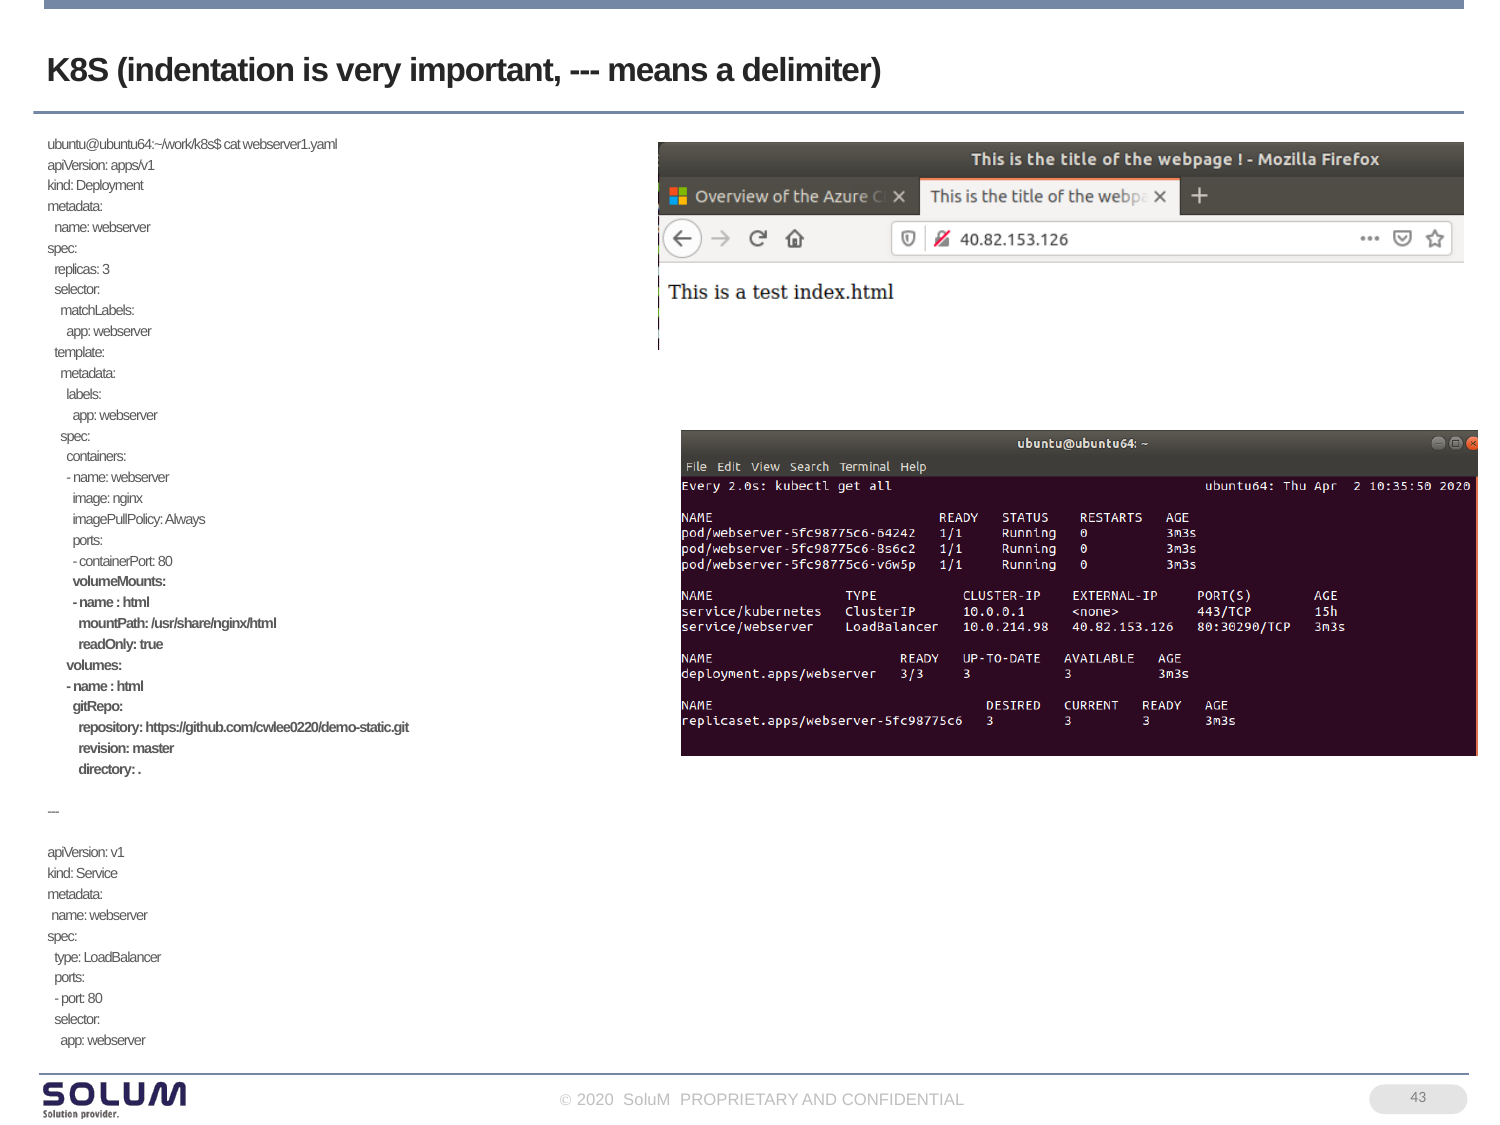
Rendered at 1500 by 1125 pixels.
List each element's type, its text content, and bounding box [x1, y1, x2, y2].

title K8S (indentation is very important, --- means a delimiter) [46, 28, 1349, 113]
subtitle ubuntu@ubuntu64:~/work/k8s$ cat webserver1.yaml apiVersion: apps/v1 kind: Deployment metadata: name: webserver spec: replicas: 3 selector: matchLabels: app: webserver template: metadata: labels: app: webserver spec: containers: - name: webserver image: nginx imagePullPolicy: Always ports: - containerPort: 80 volumeMounts: - name : html mountPath: /usr/share/nginx/html readOnly: true volumes: - name : html gitRepo: repository: https://github.com/cwlee0220/demo-static.git revision: master directory: . --- apiVersion: v1 kind: Service metadata: name: webserver spec: type: LoadBalancer ports: - port: 80 selector: app: webserver [33, 137, 1464, 562]
picture [41, 1080, 187, 1119]
picture [658, 142, 1464, 350]
picture [681, 430, 1478, 756]
